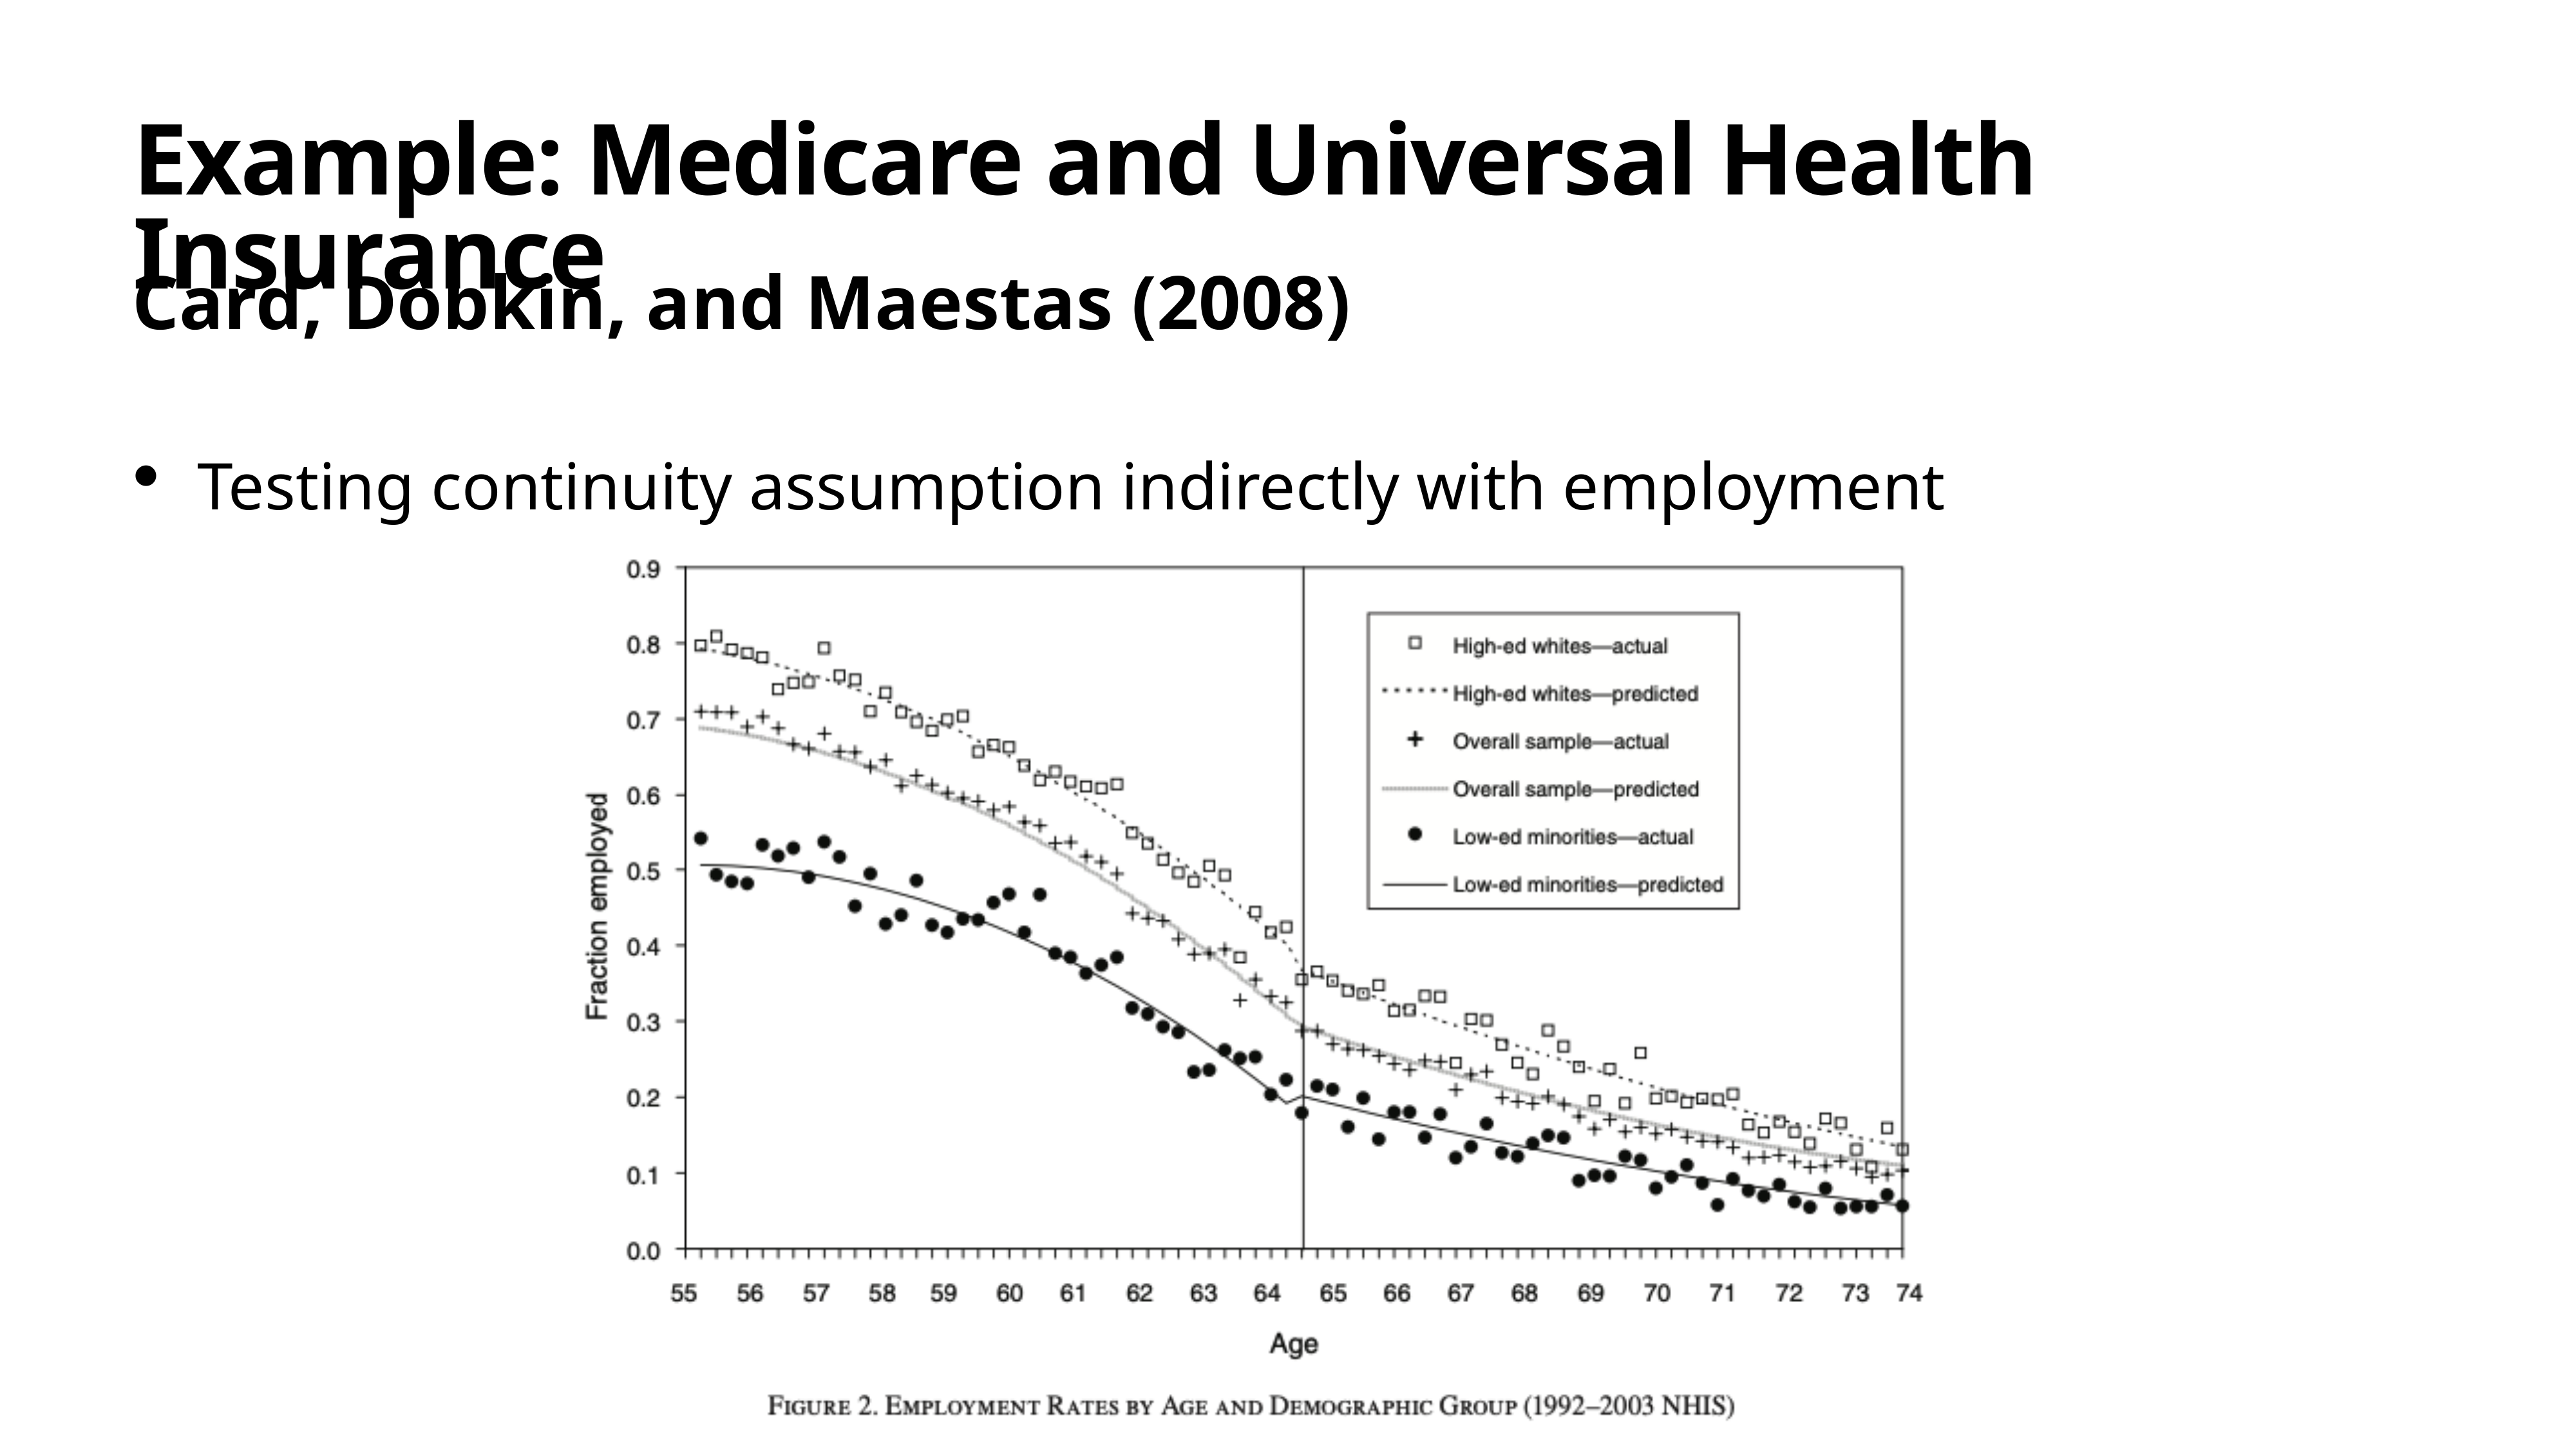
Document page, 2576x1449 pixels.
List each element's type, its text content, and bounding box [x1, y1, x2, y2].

list Card, Dobkin, and Maestas (2008) [127, 250, 2449, 350]
picture [570, 529, 1973, 1449]
title Example: Medicare and Universal Health Insurance [127, 113, 2449, 250]
list Testing continuity assumption indirectly with employment [127, 448, 2449, 1321]
